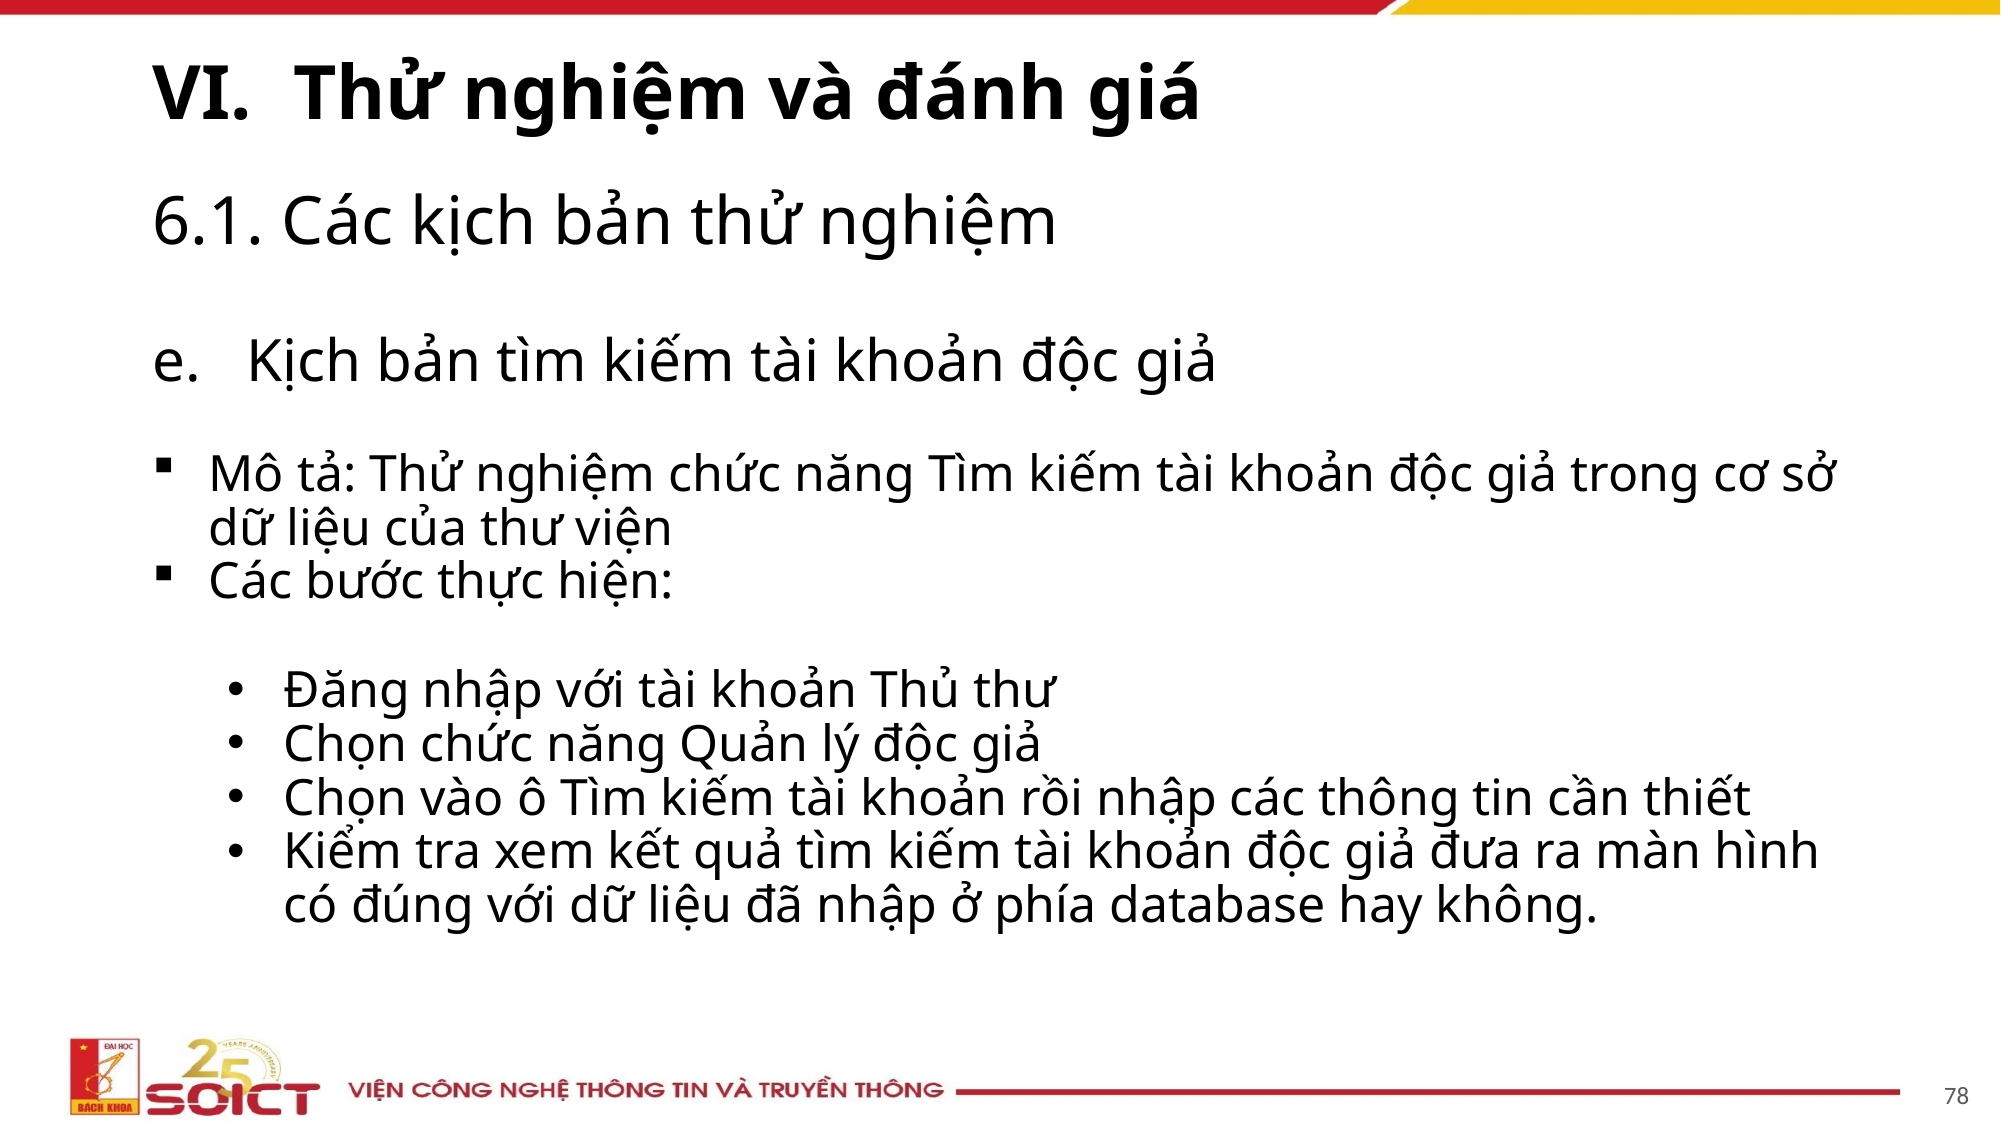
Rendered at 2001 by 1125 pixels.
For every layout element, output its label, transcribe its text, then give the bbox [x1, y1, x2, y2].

list 6.1. Các kịch bản thử nghiệm e. Kịch bản tìm kiếm tài khoản độc giả Mô tả: Thử nghiệm chức năng Tìm kiếm tài khoản độc giả trong cơ sở dữ liệu của thư viện Các bước thực hiện: Đăng nhập với tài khoản Thủ thư Chọn chức năng Quản lý độc giả Chọn vào ô Tìm kiếm tài khoản rồi nhập các thông tin cần thiết Kiểm tra xem kết quả tìm kiếm tài khoản độc giả đưa ra màn hình có đúng với dữ liệu đã nhập ở phía database hay không. [137, 179, 1863, 997]
picture [0, 0, 2001, 1125]
title Thử nghiệm và đánh giá [137, 24, 1863, 155]
slide_number 78 [1734, 1065, 1985, 1125]
